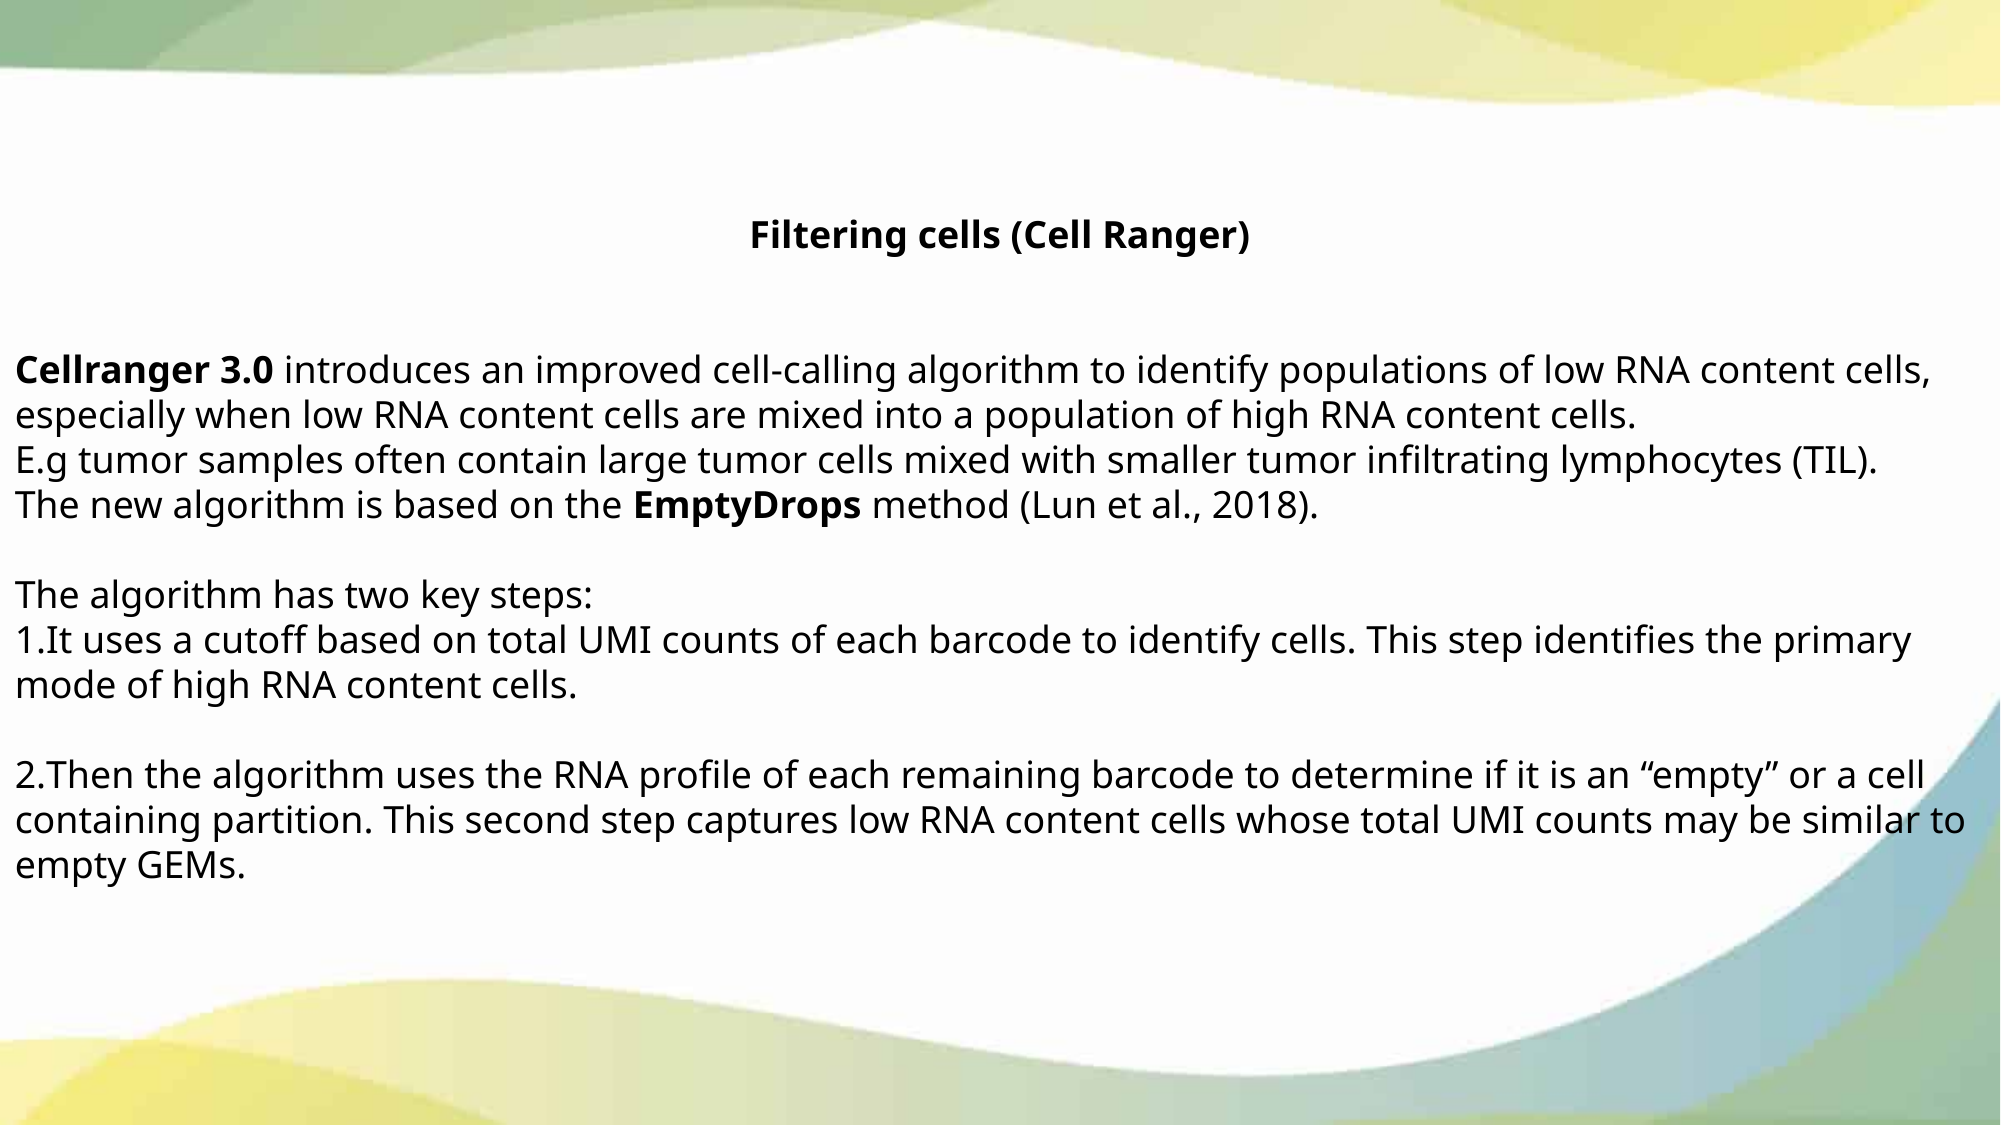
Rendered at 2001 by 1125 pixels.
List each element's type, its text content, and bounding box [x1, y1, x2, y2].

text_box Filtering cells (Cell Ranger) Cellranger 3.0 introduces an improved cell-calling algorithm to identify populations of low RNA content cells, especially when low RNA content cells are mixed into a population of high RNA content cells. E.g tumor samples often contain large tumor cells mixed with smaller tumor infiltrating lymphocytes (TIL). The new algorithm is based on the EmptyDrops method (Lun et al., 2018). The algorithm has two key steps: It uses a cutoff based on total UMI counts of each barcode to identify cells. This step identifies the primary mode of high RNA content cells. Then the algorithm uses the RNA profile of each remaining barcode to determine if it is an “empty” or a cell containing partition. This second step captures low RNA content cells whose total UMI counts may be similar to empty GEMs. [0, 203, 2000, 893]
picture [0, 0, 2001, 1125]
